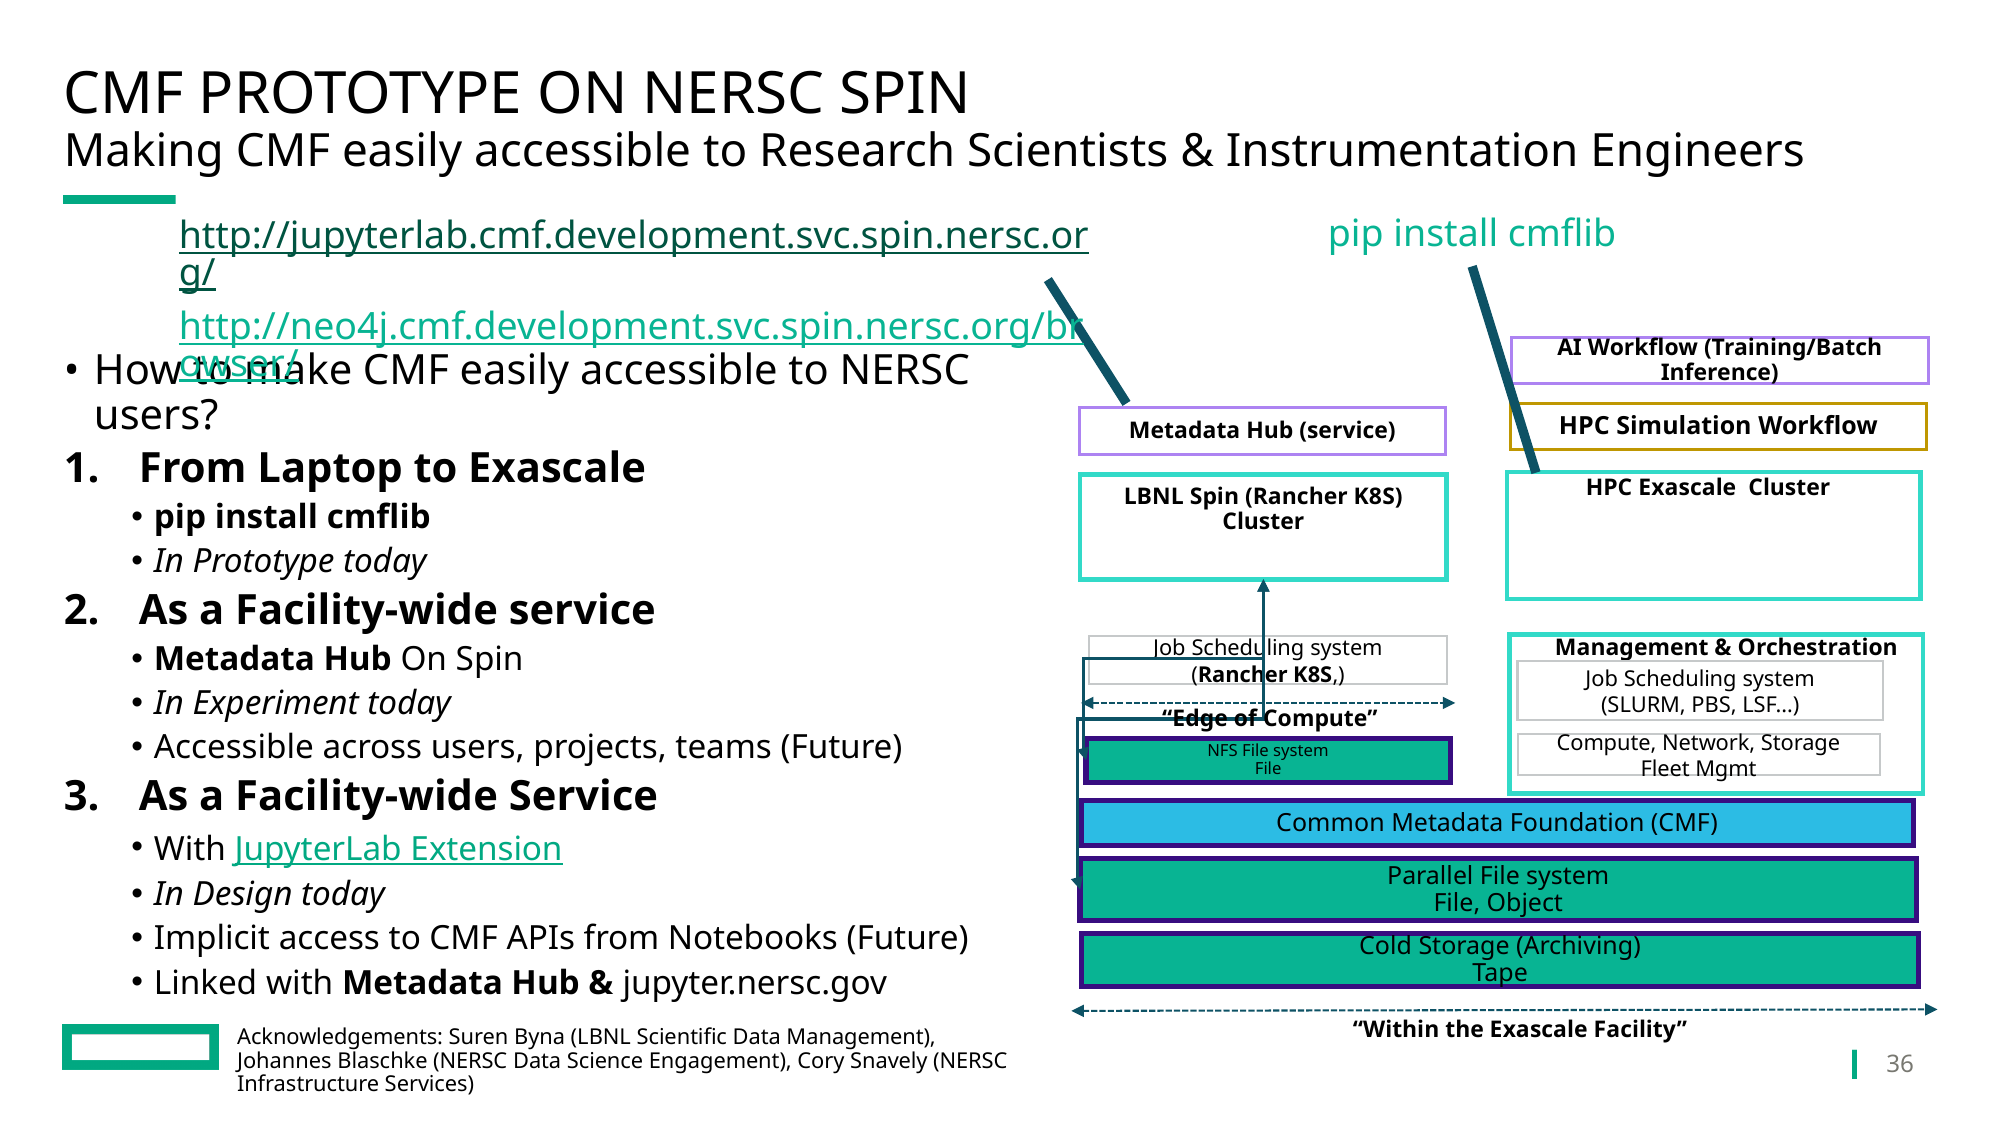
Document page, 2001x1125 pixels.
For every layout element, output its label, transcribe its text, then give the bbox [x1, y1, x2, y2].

text_box NFS File system File [1327, 738, 1451, 783]
list Making CMF easily accessible to Research Scientists & Instrumentation Engineers [63, 134, 1938, 190]
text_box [1047, 279, 1127, 404]
text_box Metadata Hub (service) [1078, 407, 1447, 455]
text_box “Edge of Compute” [1327, 694, 1457, 744]
text_box Parallel File system File, Object [1080, 858, 1917, 921]
picture [1852, 1043, 1857, 1079]
text_box Compute, Network, Storage Fleet Mgmt [1517, 733, 1881, 776]
text_box “Within the Exascale Facility” [1333, 1005, 1707, 1009]
text_box Management & Orchestration [1539, 623, 1914, 674]
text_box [1084, 581, 1266, 759]
list How to make CMF easily accessible to NERSC users? From Laptop to Exascale pip install cmflib In Prototype today As a Facility-wide service Metadata Hub On Spin In Experiment today Accessible across users, projects, teams (Future) As a Facility-wide Service With JupyterLab Extension In Design today Implicit access to CMF APIs from Notebooks (Future) Linked with Metadata Hub & jupyter.nersc.gov [63, 348, 1012, 1000]
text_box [1016, 642, 1327, 827]
text_box HPC Simulation Workflow [1536, 402, 1928, 451]
slide_number 36 [1837, 1033, 1950, 1094]
text_box Common Metadata Foundation (CMF) [1081, 800, 1914, 846]
title CMF Prototype on NERSC Spin [63, 63, 1938, 134]
text_box AI Workflow (Training/Batch Inference) [1536, 336, 1929, 385]
text_box Acknowledgements: Suren Byna (LBNL Scientific Data Management), Johannes Blaschke (NERSC Data Science Engagement), Cory Snavely (NERSC Infrastructure Services) [221, 1010, 1051, 1112]
picture [62, 1024, 219, 1070]
text_box [1506, 471, 1921, 600]
text_box [1079, 473, 1448, 580]
text_box [1508, 633, 1924, 794]
text_box LBNL Spin (Rancher K8S) Cluster [1080, 470, 1447, 550]
text_box Job Scheduling system (SLURM, PBS, LSF…) [1516, 660, 1884, 721]
text_box Job Scheduling system (Rancher K8S,) [1266, 635, 1448, 685]
text_box http://jupyterlab.cmf.development.svc.spin.nersc.org/ http://neo4j.cmf.development.svc.spin.nersc.org/browser/ [163, 197, 1112, 368]
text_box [1472, 266, 1536, 473]
text_box Cold Storage (Archiving) Tape [1081, 933, 1919, 987]
text_box “Within the Exascale Facility” [1333, 1011, 1707, 1055]
text_box pip install cmflib [1305, 198, 1639, 269]
text_box HPC Exascale Cluster [1501, 463, 1916, 513]
